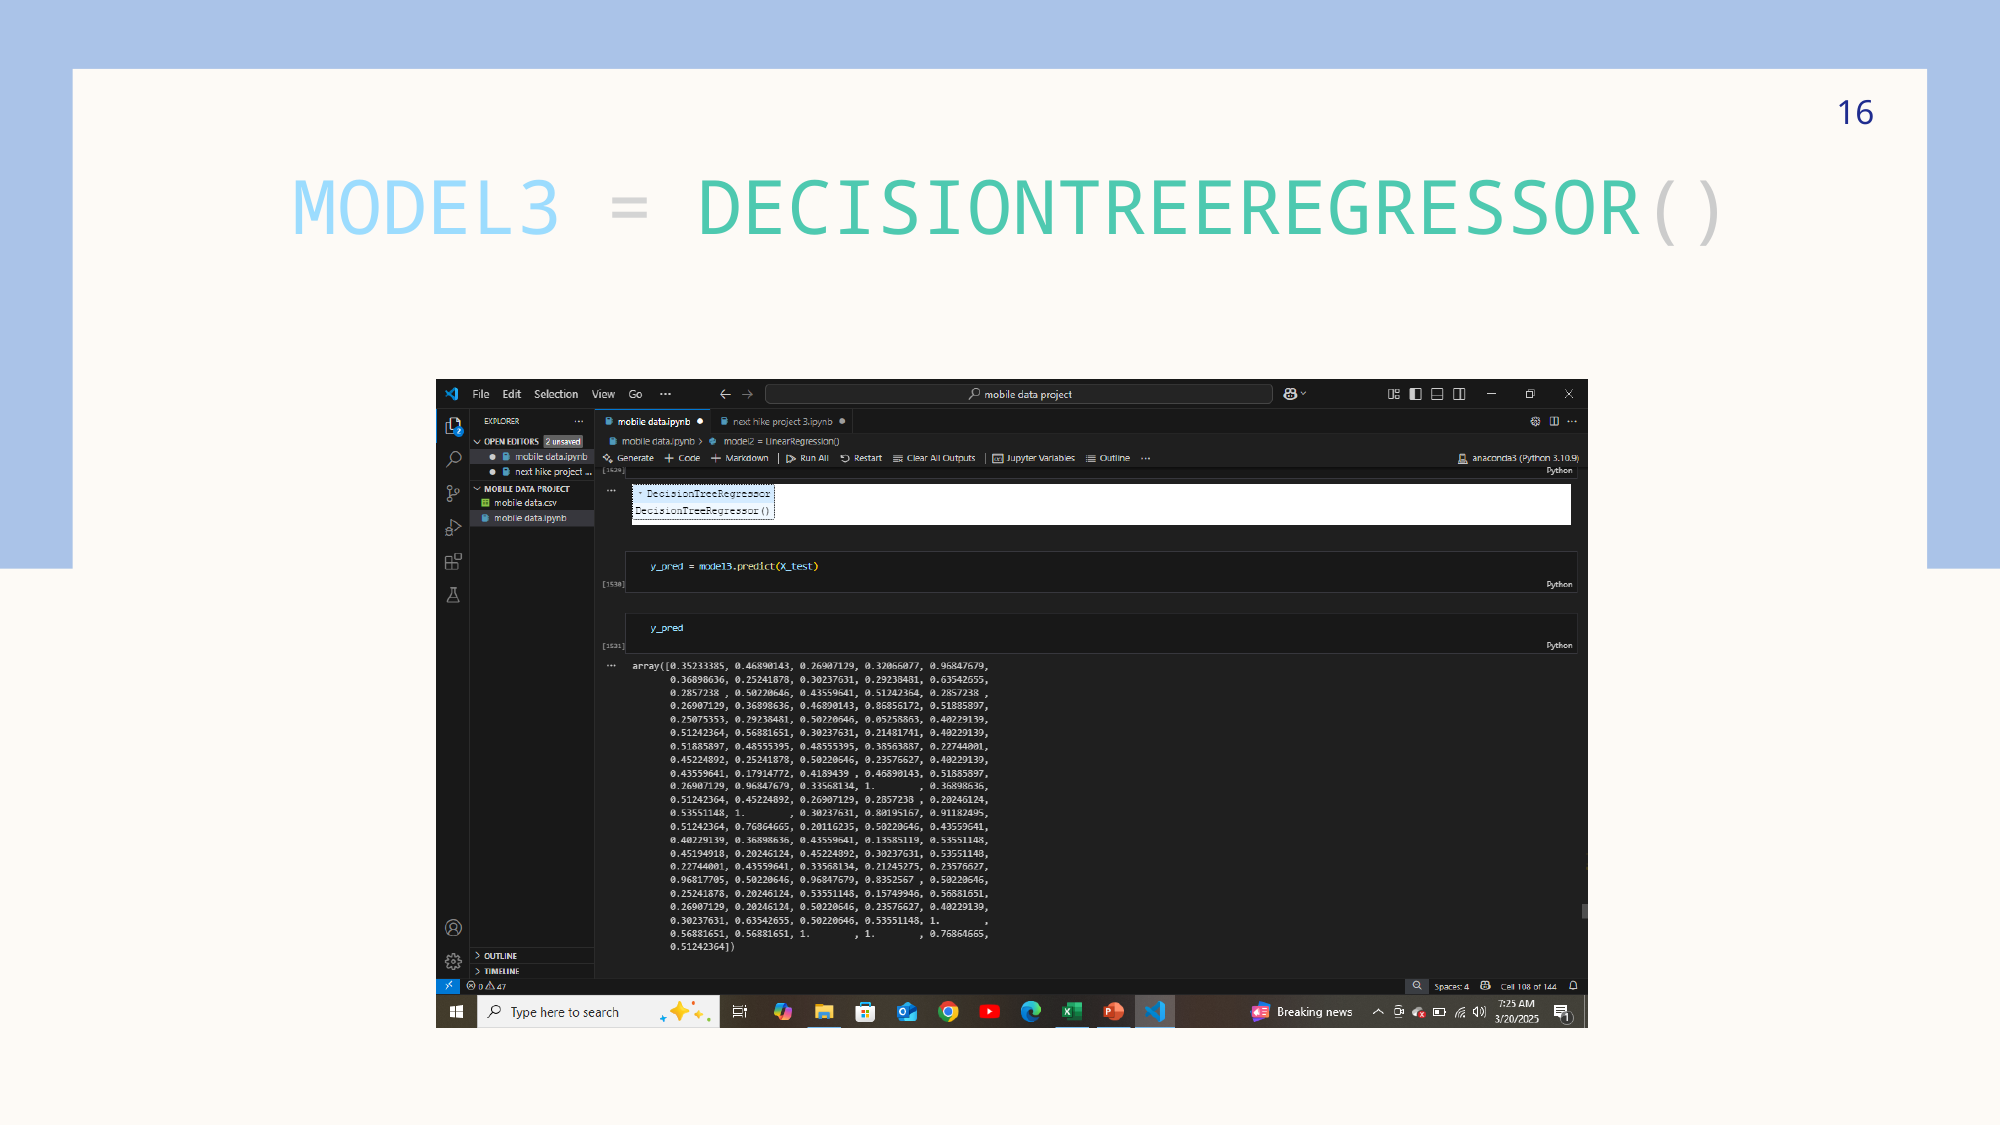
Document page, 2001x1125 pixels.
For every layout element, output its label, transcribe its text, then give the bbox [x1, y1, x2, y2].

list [436, 379, 1588, 1028]
slide_number 16 [1699, 75, 1875, 153]
title model3 = DecisionTreeRegressor() [150, 173, 1875, 340]
